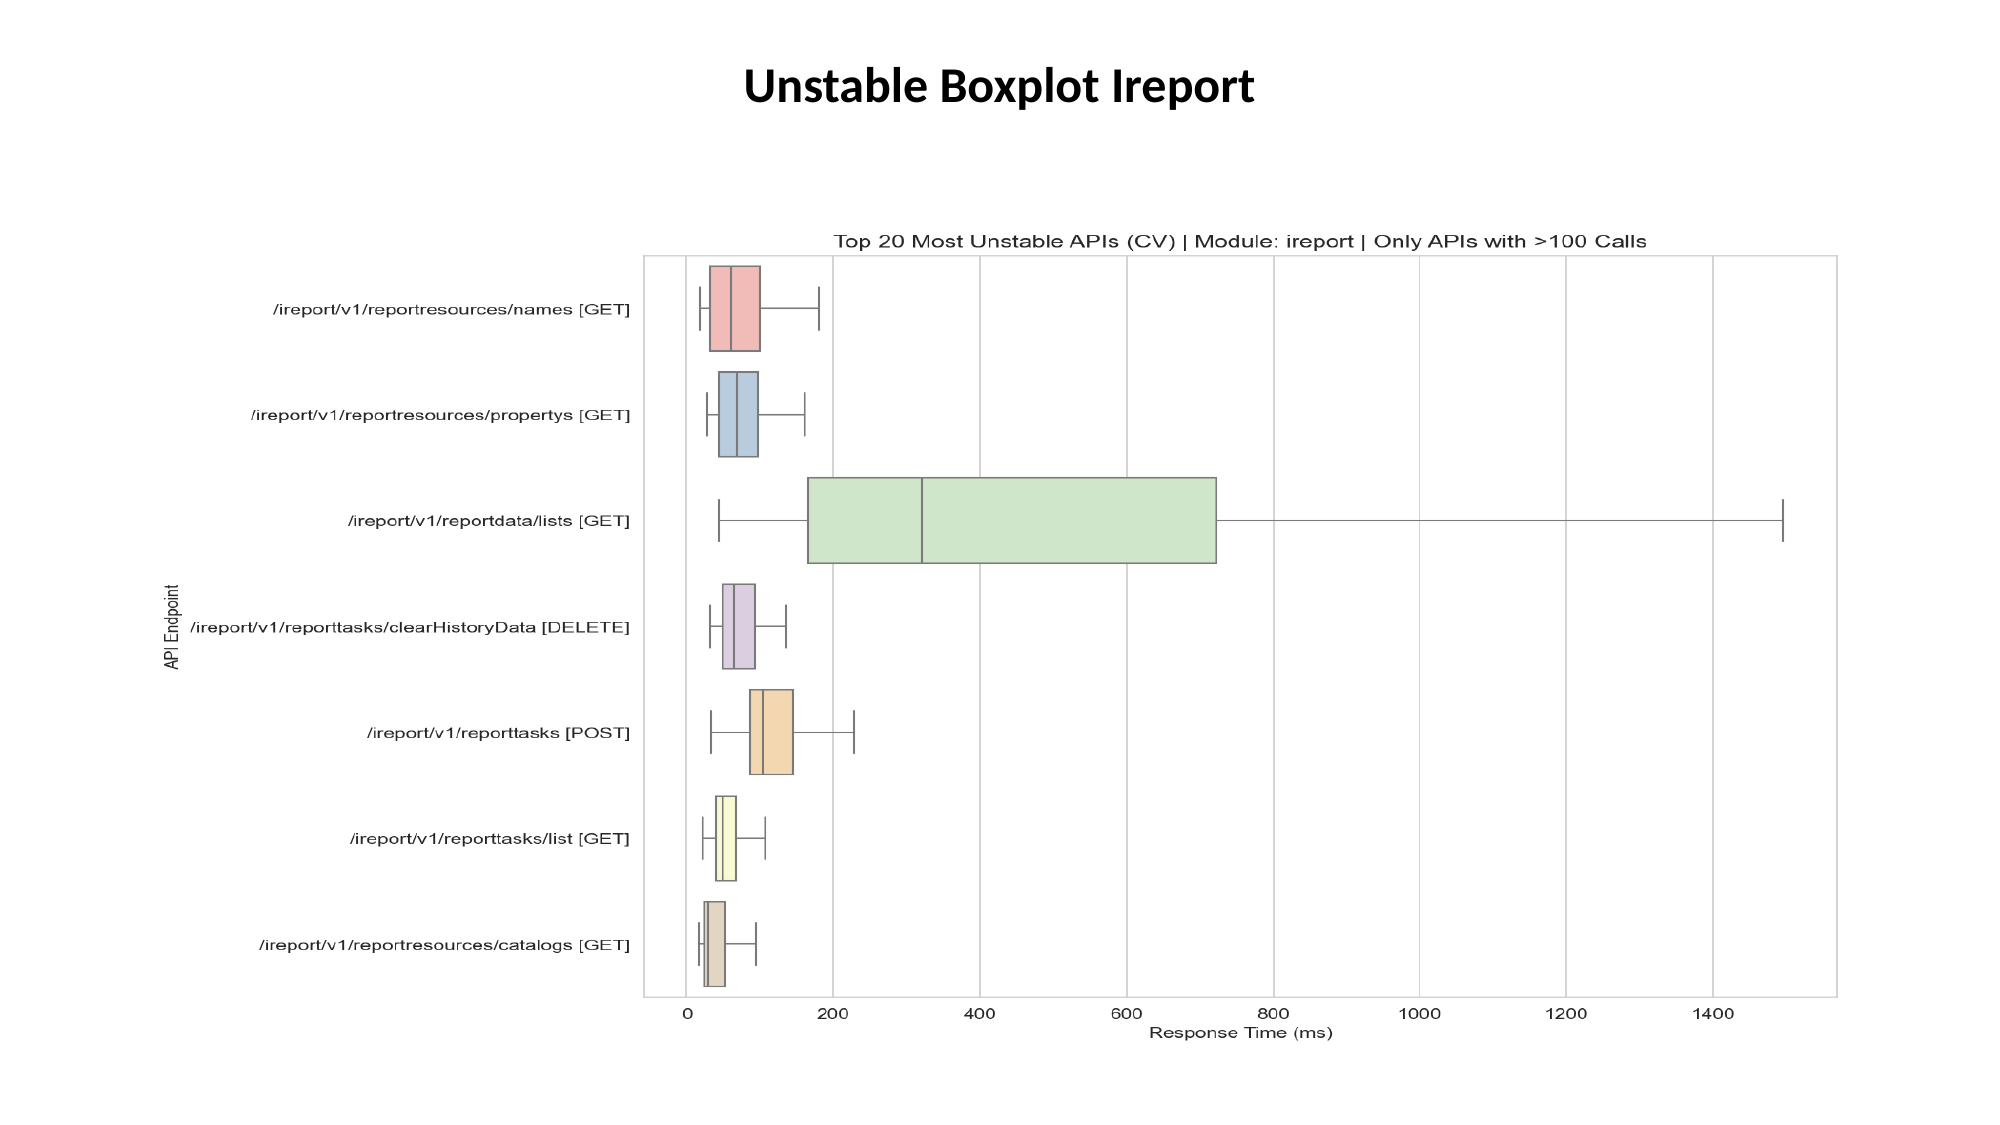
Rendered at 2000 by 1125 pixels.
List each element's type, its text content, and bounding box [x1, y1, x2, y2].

picture [149, 224, 1850, 1051]
text_box Unstable Boxplot Ireport [728, 44, 1271, 120]
